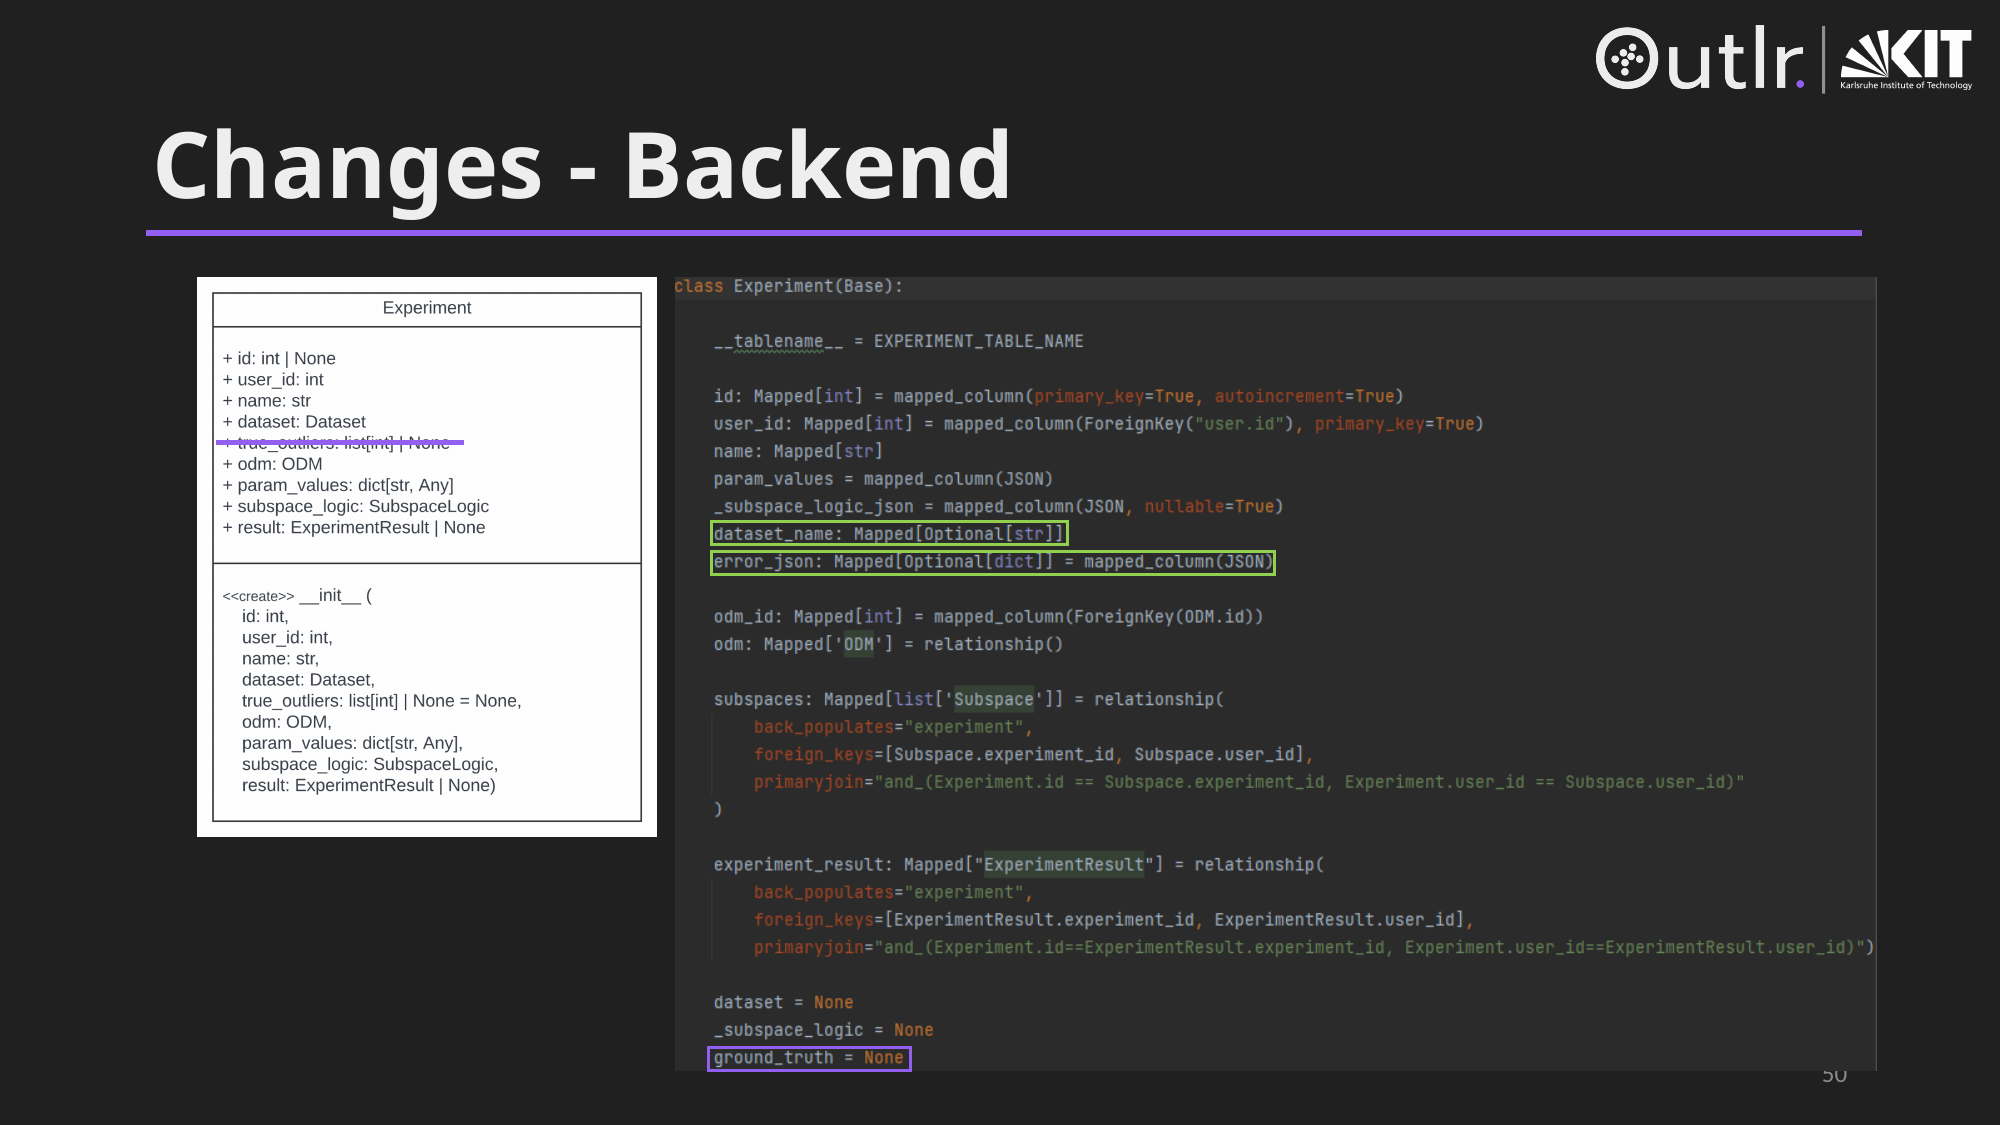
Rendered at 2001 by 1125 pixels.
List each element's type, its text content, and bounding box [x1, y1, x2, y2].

picture [197, 277, 657, 837]
picture [675, 277, 1877, 1071]
slide_number 50 [1412, 1071, 1863, 1103]
title Changes - Backend [137, 59, 1863, 278]
picture [1578, 0, 1839, 59]
picture [1841, 30, 1972, 90]
